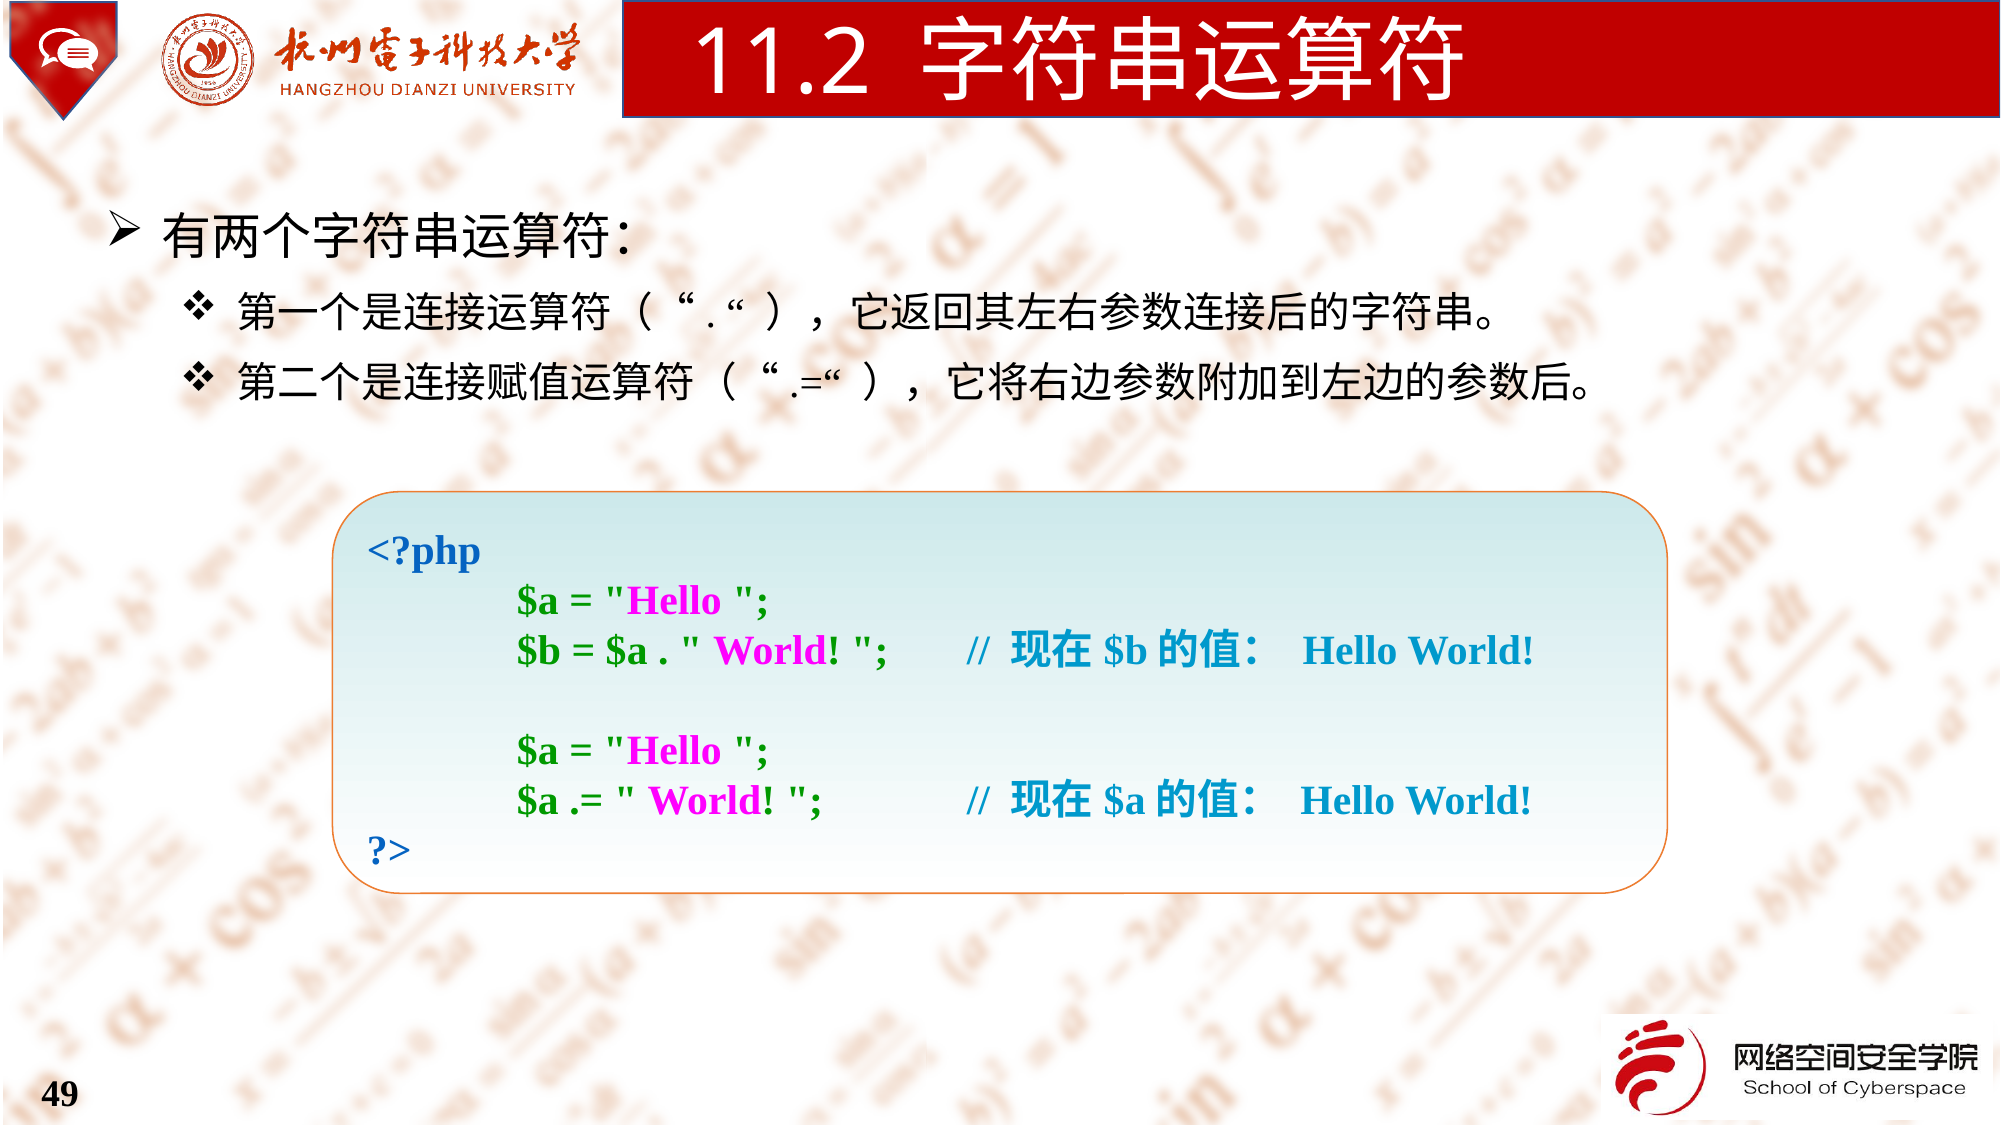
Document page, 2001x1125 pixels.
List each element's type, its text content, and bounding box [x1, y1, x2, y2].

text_box 有两个字符串运算符： 第一个是连接运算符（“. “ ），它返回其左右参数连接后的字符串。 第二个是连接赋值运算符（“.=“ ），它将右边参数附加到左边的参数后。 [90, 203, 1833, 947]
picture [155, 10, 591, 108]
picture [1601, 1014, 1993, 1120]
slide_number 49 [26, 1061, 477, 1122]
text_box <?php $a = "Hello "; $b = $a . " World! "; // 现在$b的值： Hello World! $a = "Hello "; $a .= " World! "; // 现在$a的值： Hello World! ?> [332, 491, 1668, 894]
text_box 11.2 字符串运算符 [674, 17, 1861, 97]
